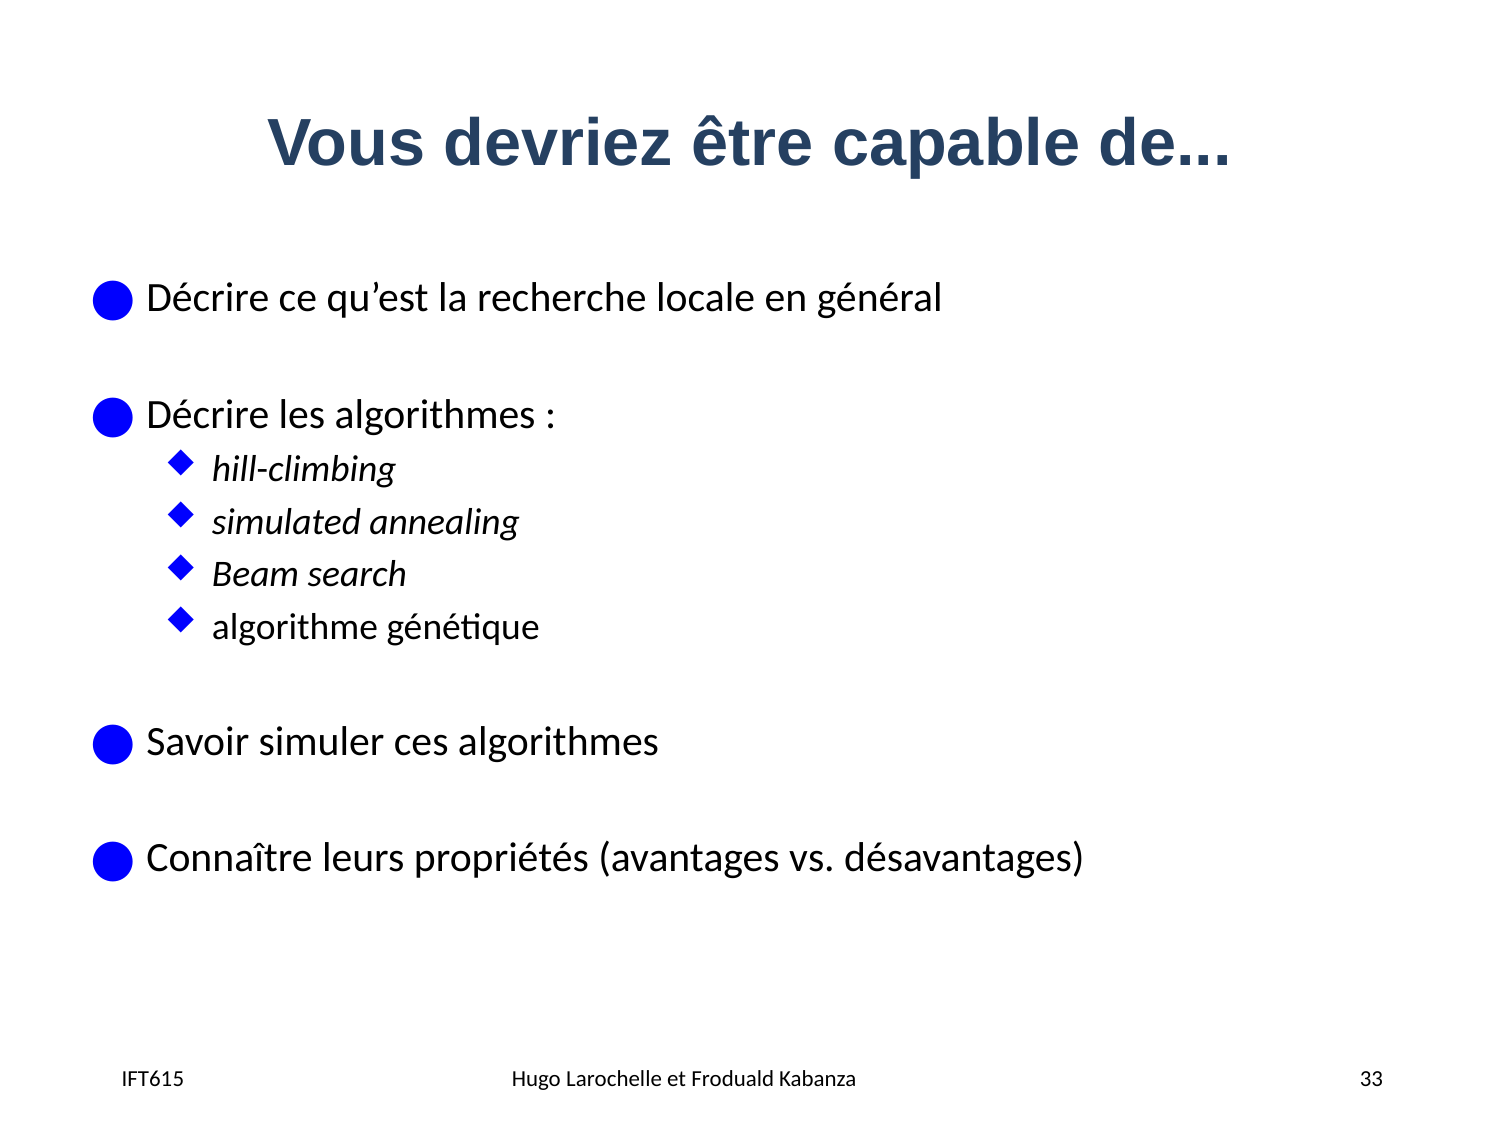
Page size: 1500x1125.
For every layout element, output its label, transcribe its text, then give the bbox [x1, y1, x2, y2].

slide_number 33 [1344, 1056, 1431, 1117]
title Vous devriez être capable de... [75, 45, 1425, 233]
slide_number Hugo Larochelle et Froduald Kabanza [419, 1056, 950, 1117]
footer IFT615 [69, 1056, 200, 1117]
list Décrire ce qu’est la recherche locale en général Décrire les algorithmes : hill-climbing simulated annealing Beam search algorithme génétique Savoir simuler ces algorithmes Connaître leurs propriétés (avantages vs. désavantages) [75, 262, 1425, 1005]
